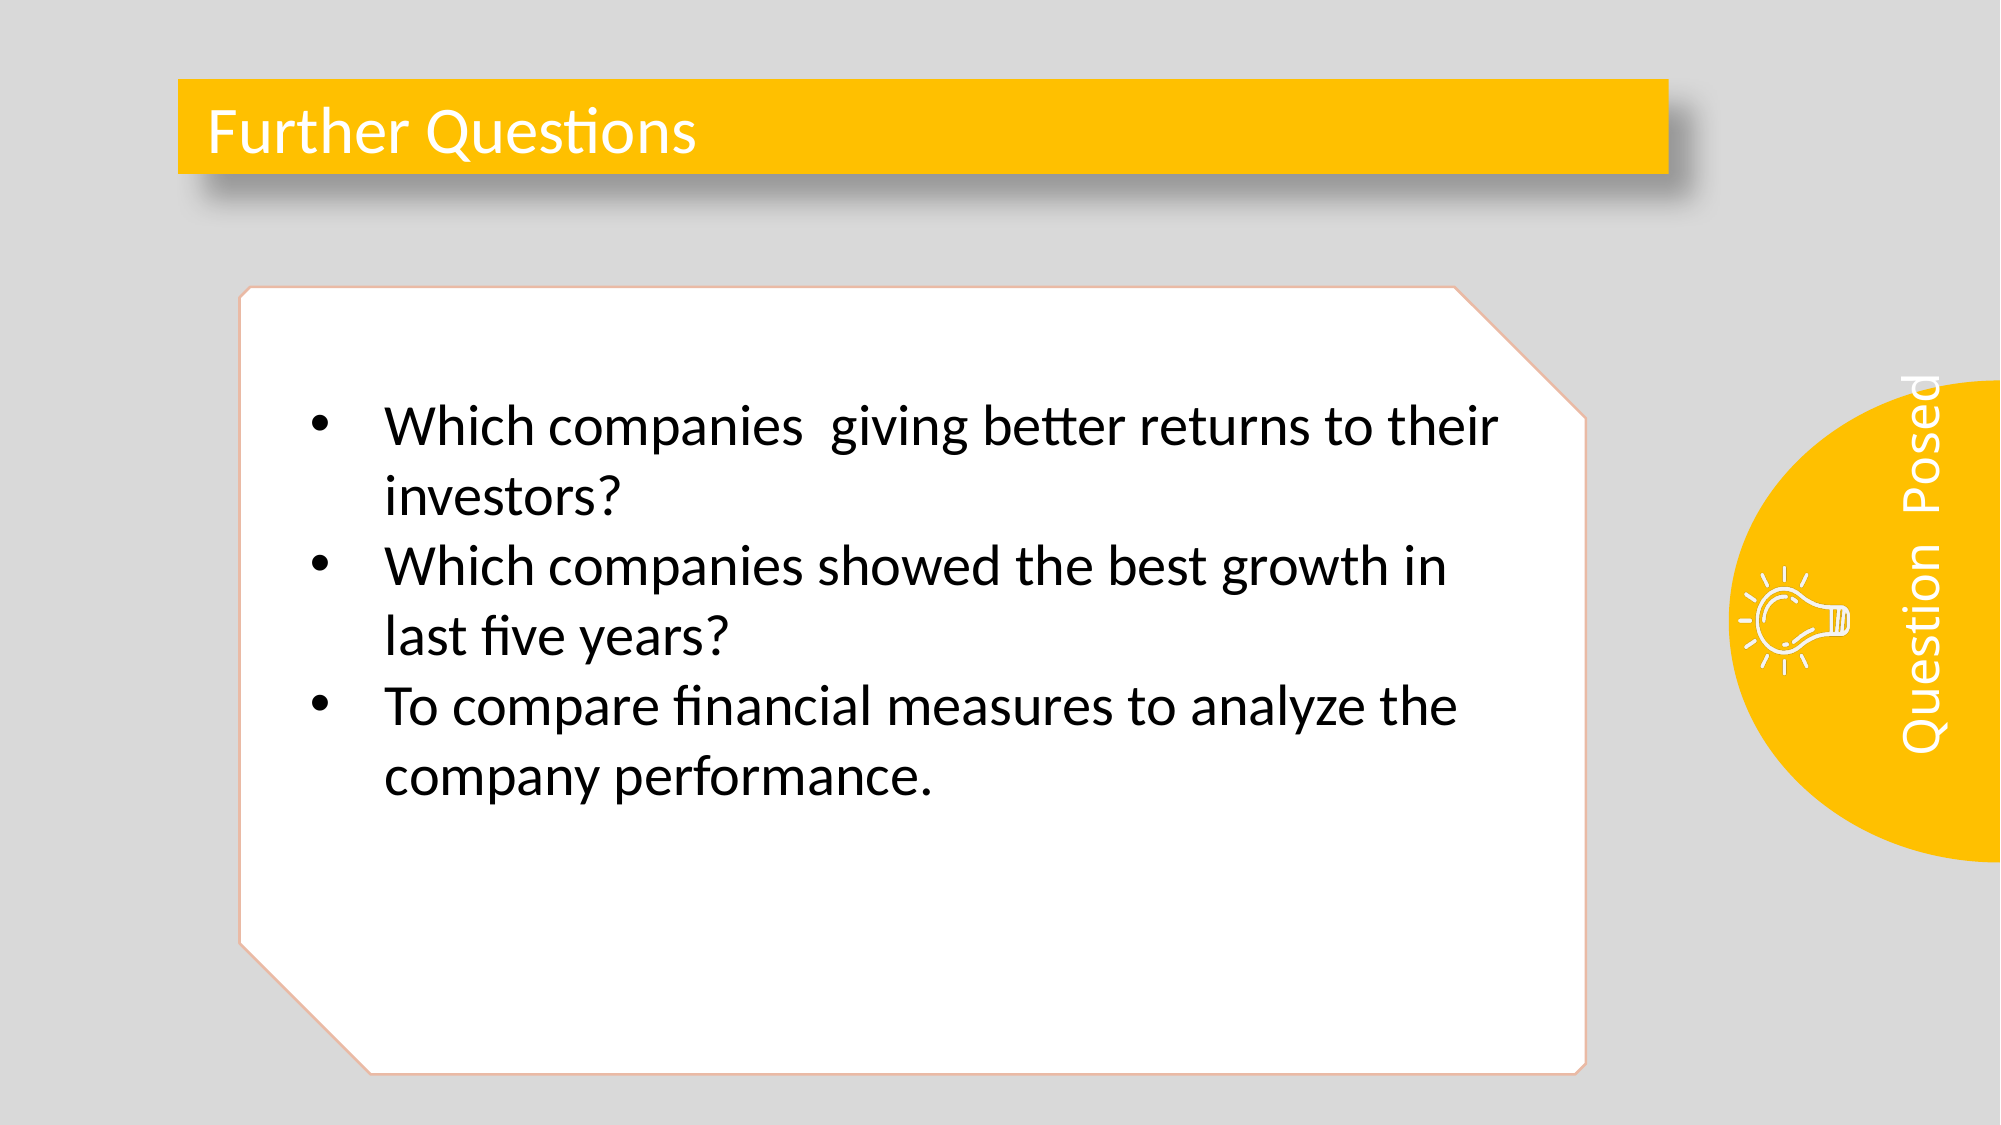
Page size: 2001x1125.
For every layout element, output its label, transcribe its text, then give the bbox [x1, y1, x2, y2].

text_box Question Posed [1882, 336, 1957, 772]
text_box Which companies giving better returns to their investors? Which companies showed the best growth in last five years? To compare financial measures to analyze the company performance. [295, 380, 1531, 955]
text_box that a statistic T is a sufficient statistic for θ by definition, we must verify that for any fixed values of x, the conditional distribution X|T(X) = T(x) does not depend on θ. This may not be easy but at least we can try. But how do we find the form of T? By guessing a statistic T that might be sufficient and computing the conditional distribution of X|T = t? For families of populations having pdfs or pmfs, a simple way of finding sufficient statistics is to use the following factorization theorem. [238, 285, 1588, 1076]
picture [1727, 555, 1861, 687]
text_box [1736, 379, 2000, 864]
text_box [0, 0, 2000, 1125]
text_box Further Questions [178, 79, 1669, 174]
